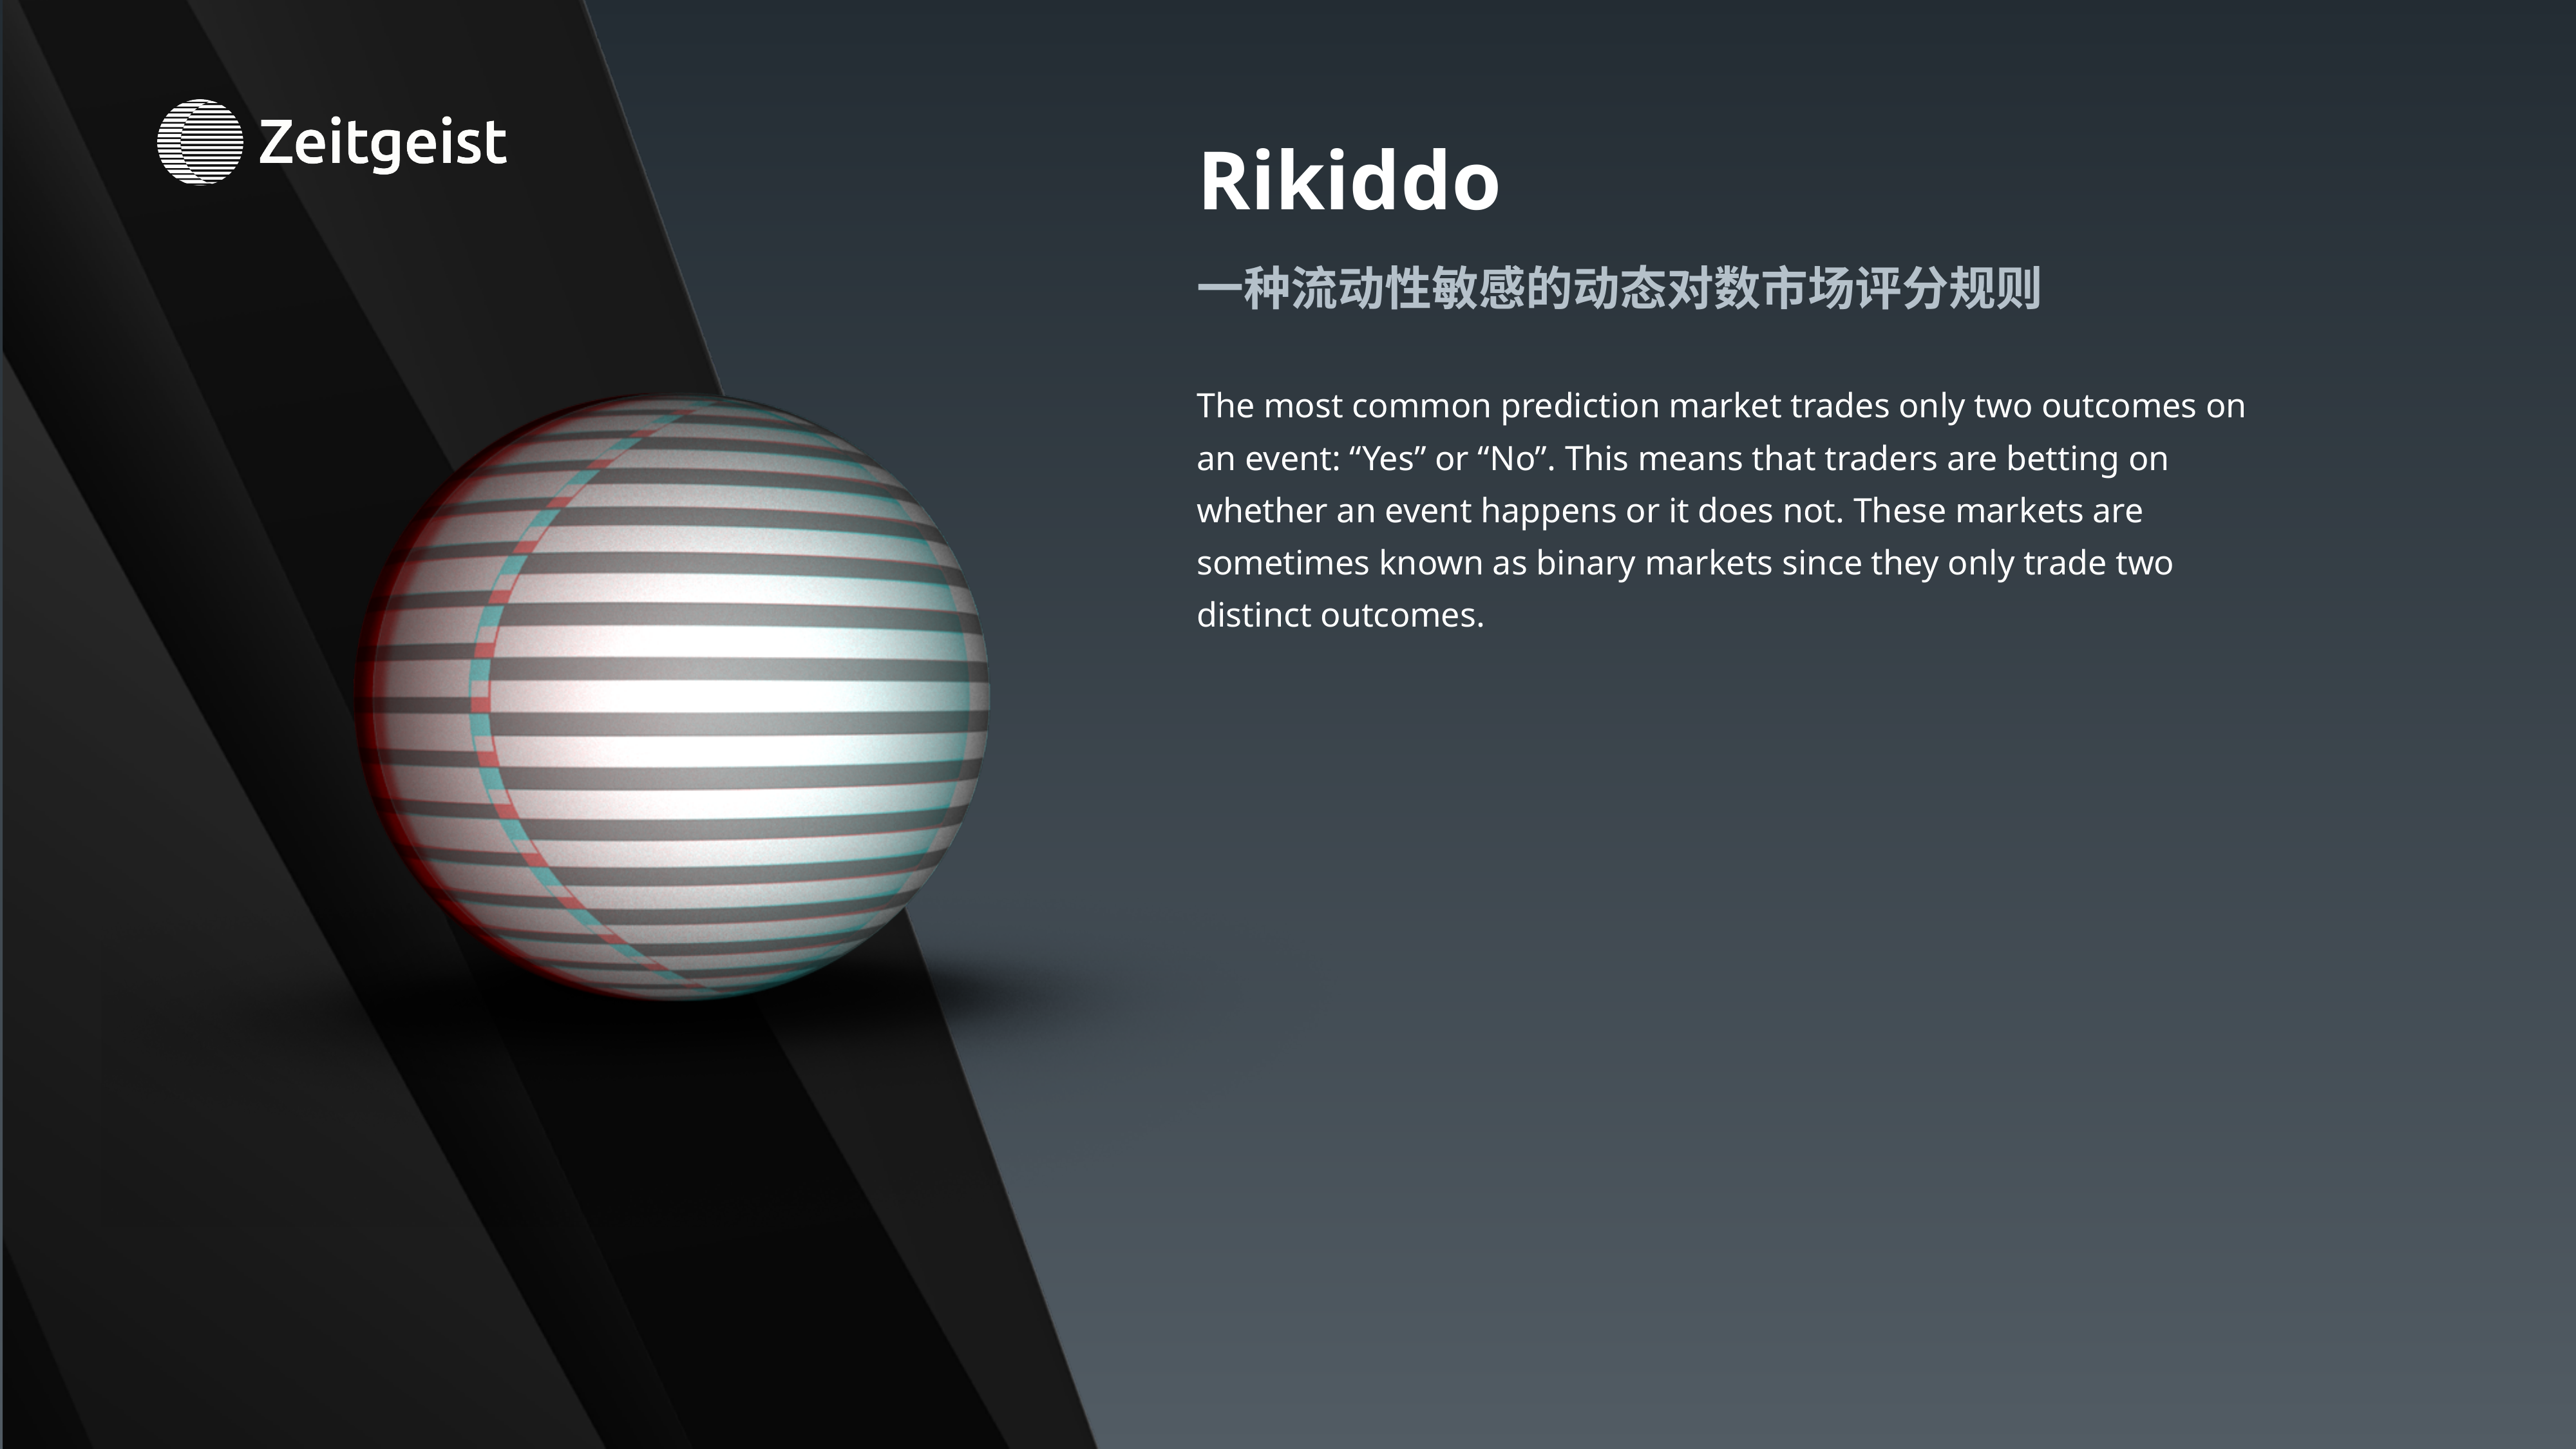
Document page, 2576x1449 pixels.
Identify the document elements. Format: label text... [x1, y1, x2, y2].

text_box The most common prediction market trades only two outcomes on an event: “Yes” or “No”. This means that traders are betting on whether an event happens or it does not. These markets are sometimes known as binary markets since they only trade two distinct outcomes. [1191, 366, 2267, 639]
picture [3, 0, 1350, 1449]
text_box Rikiddo [1192, 124, 2543, 231]
text_box 一种流动性敏感的动态对数市场评分规则 [1191, 253, 2346, 321]
